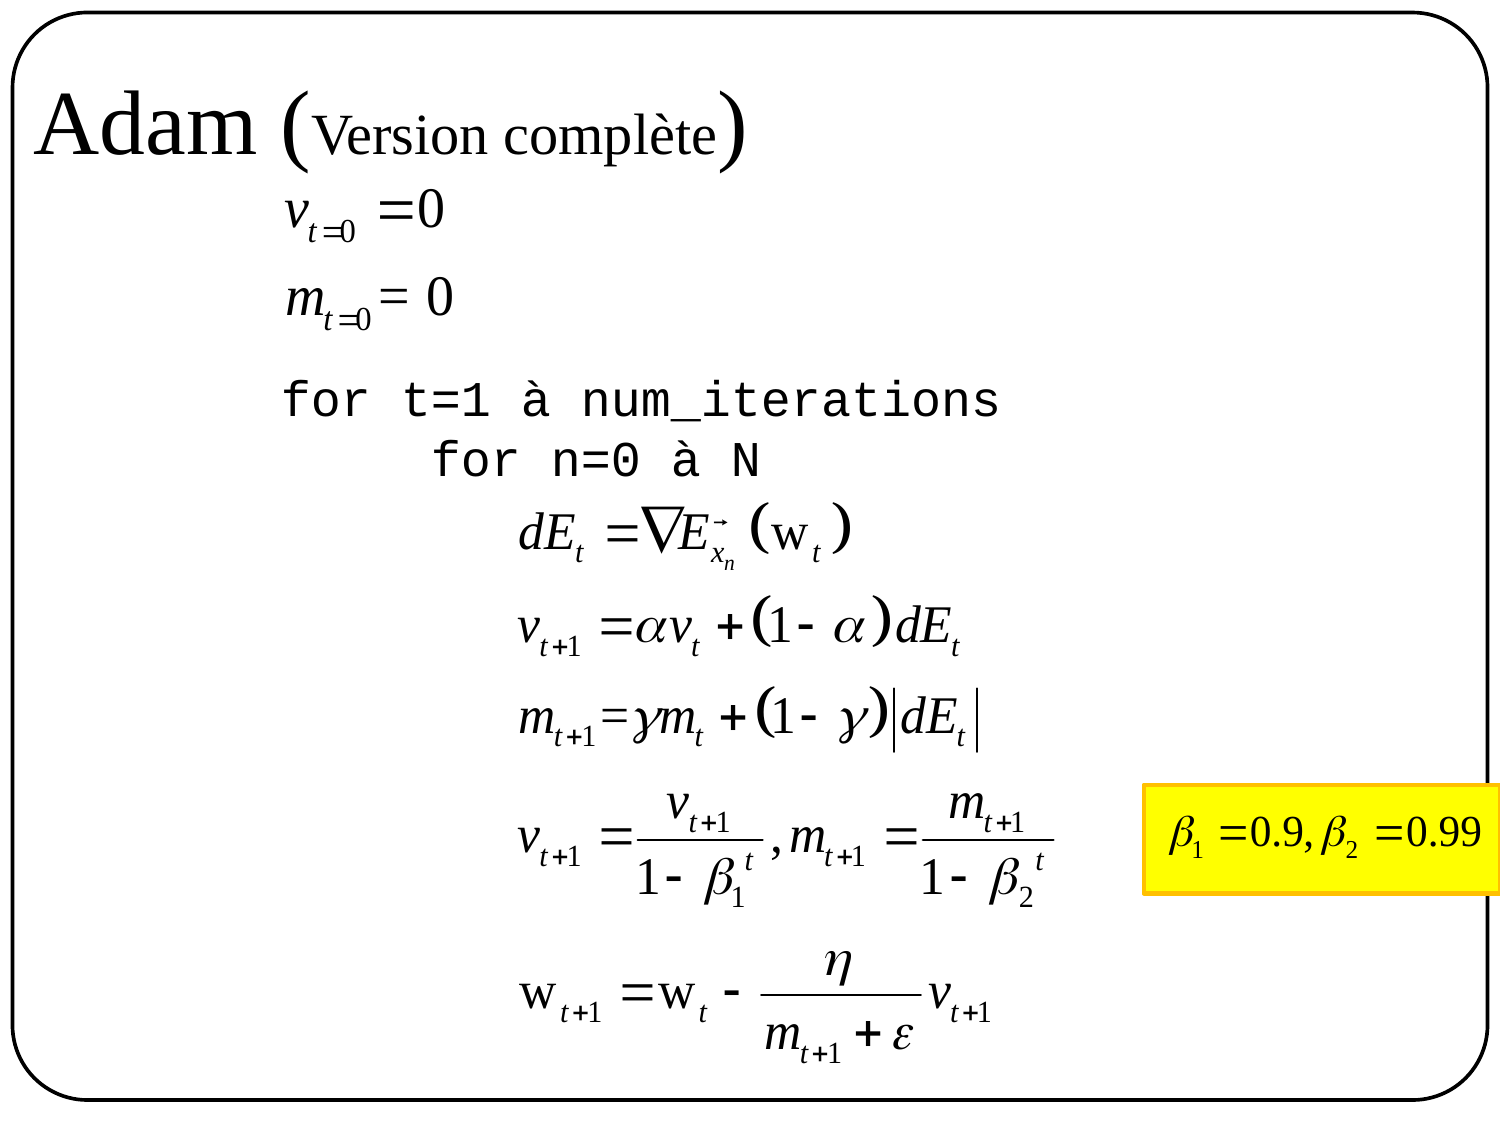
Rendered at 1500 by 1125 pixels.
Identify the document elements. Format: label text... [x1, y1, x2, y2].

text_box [510, 494, 1067, 1074]
text_box [1142, 783, 1500, 896]
text_box for t=1 à num_iterations for n=0 à N [265, 358, 1016, 494]
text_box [276, 170, 464, 344]
title Adam (Version complète) [17, 24, 1466, 212]
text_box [1160, 802, 1491, 870]
